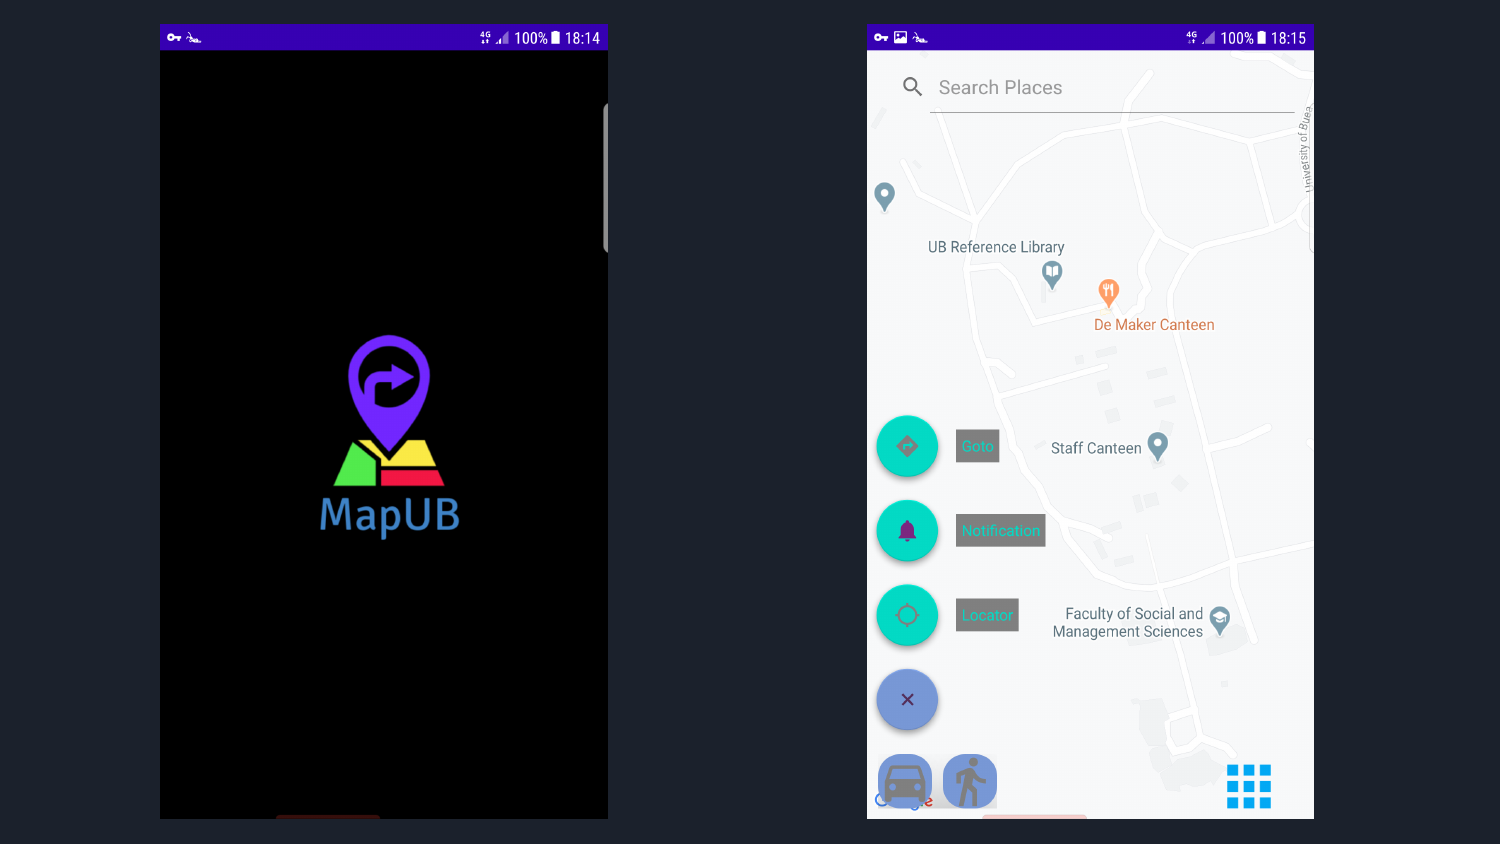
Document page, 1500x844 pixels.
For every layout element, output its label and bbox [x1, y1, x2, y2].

picture [867, 24, 1315, 819]
picture [160, 24, 608, 819]
